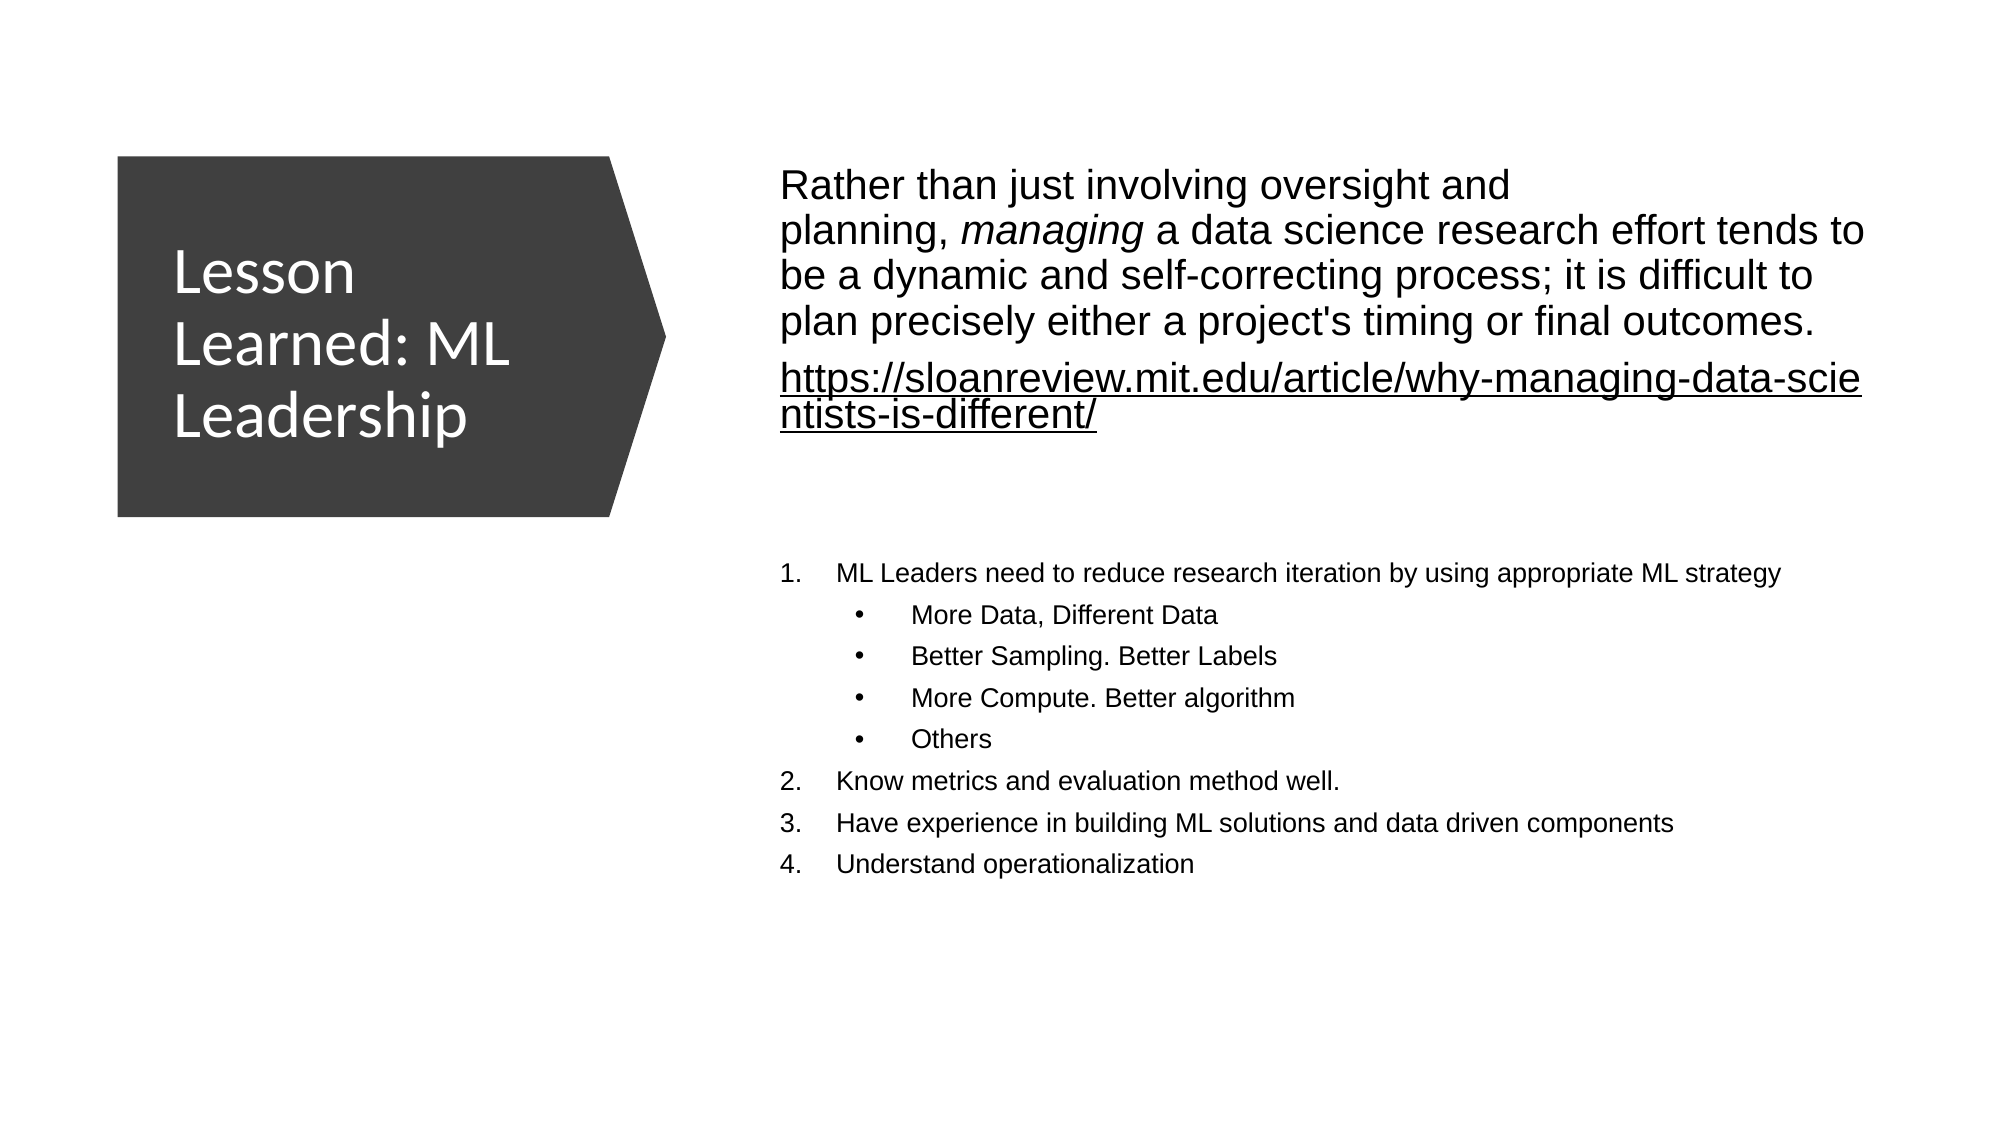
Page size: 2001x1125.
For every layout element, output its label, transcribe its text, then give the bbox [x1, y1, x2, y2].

text_box [117, 156, 667, 518]
text_box ML Leaders need to reduce research iteration by using appropriate ML strategy More Data, Different Data Better Sampling. Better Labels More Compute. Better algorithm Others Know metrics and evaluation method well. Have experience in building ML solutions and data driven components Understand operationalization [764, 551, 1898, 949]
text_box Rather than just involving oversight and planning, managing a data science research effort tends to be a dynamic and self-correcting process; it is difficult to plan precisely either a project's timing or final outcomes. https://sloanreview.mit.edu/article/why-managing-data-scientists-is-different/ [764, 156, 1898, 543]
title Lesson Learned: ML Leadership [158, 197, 597, 490]
